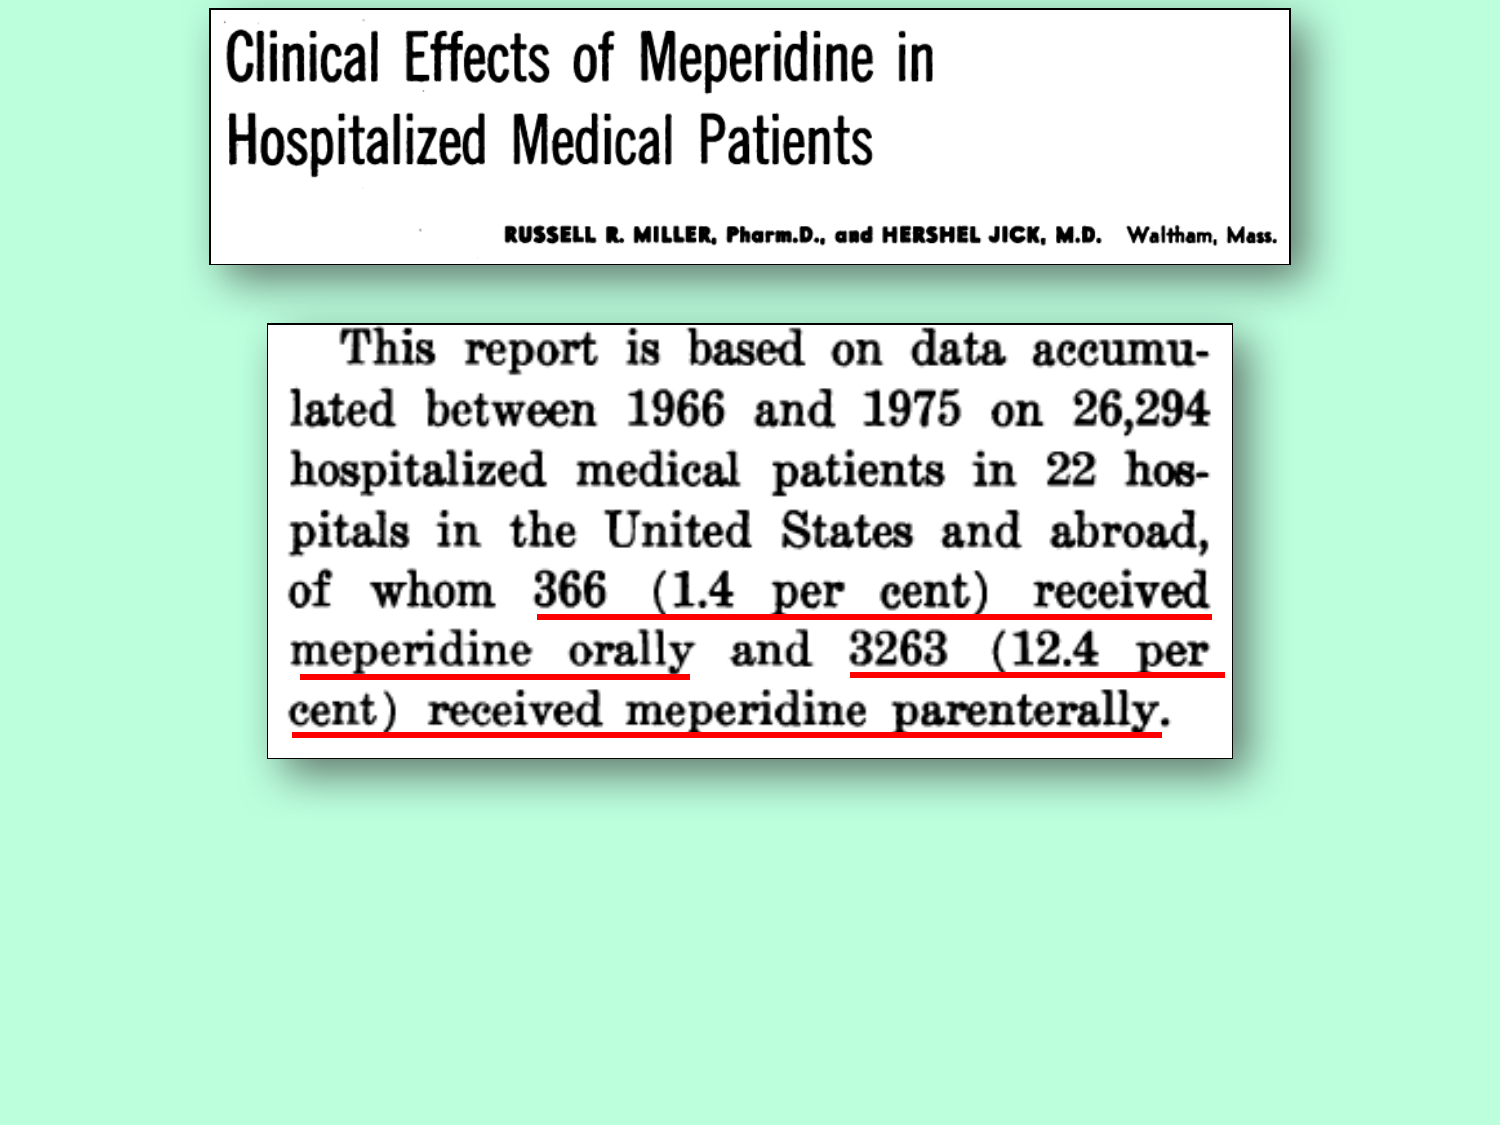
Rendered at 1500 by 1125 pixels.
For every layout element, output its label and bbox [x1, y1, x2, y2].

picture [210, 9, 1290, 264]
picture [268, 324, 1232, 759]
